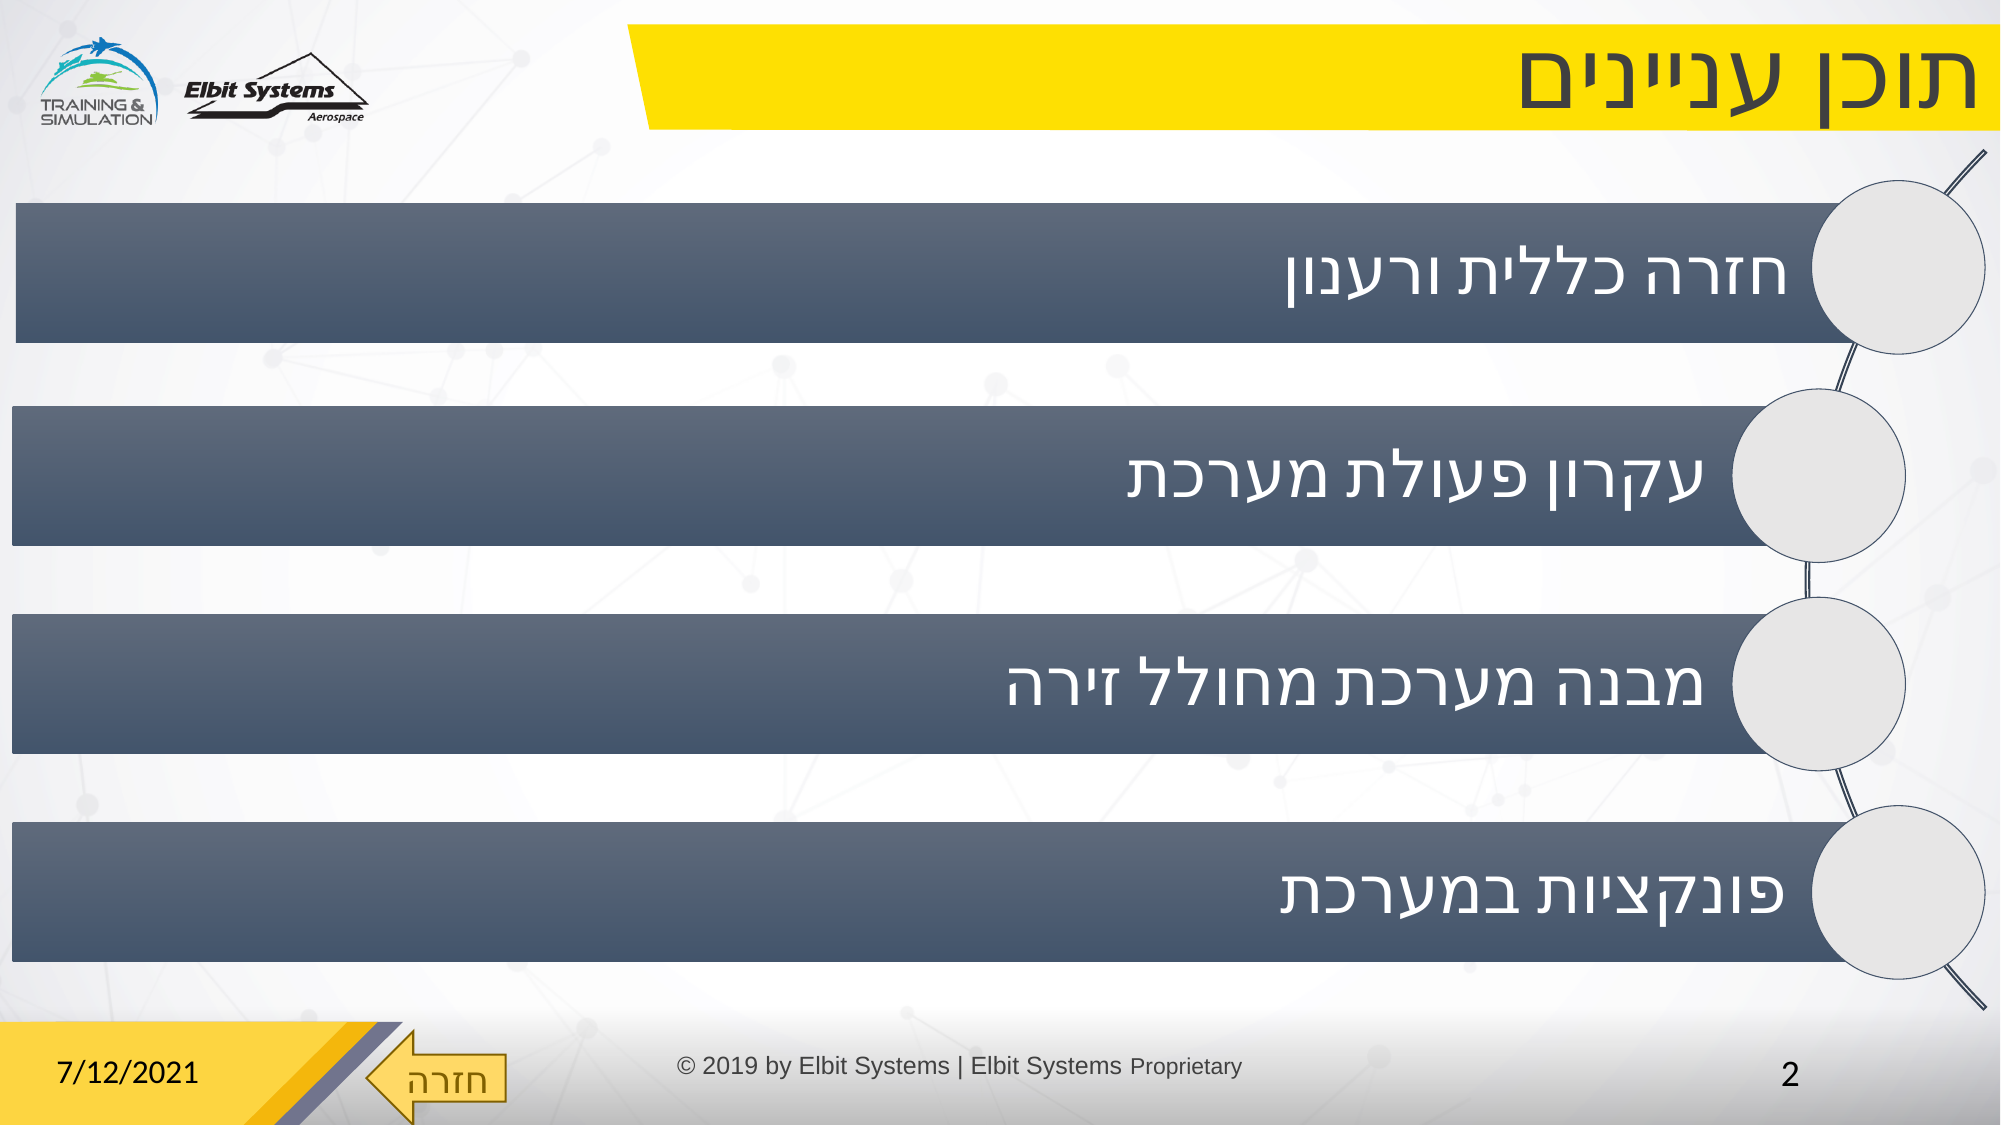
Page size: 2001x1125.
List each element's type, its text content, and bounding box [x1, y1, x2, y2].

picture [0, 0, 2001, 128]
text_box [0, 128, 2000, 1032]
title תוכן עניינים [645, 24, 2000, 128]
picture [301, 1032, 410, 1125]
picture [415, 131, 2001, 1125]
text_box חזרה [364, 1032, 507, 1125]
